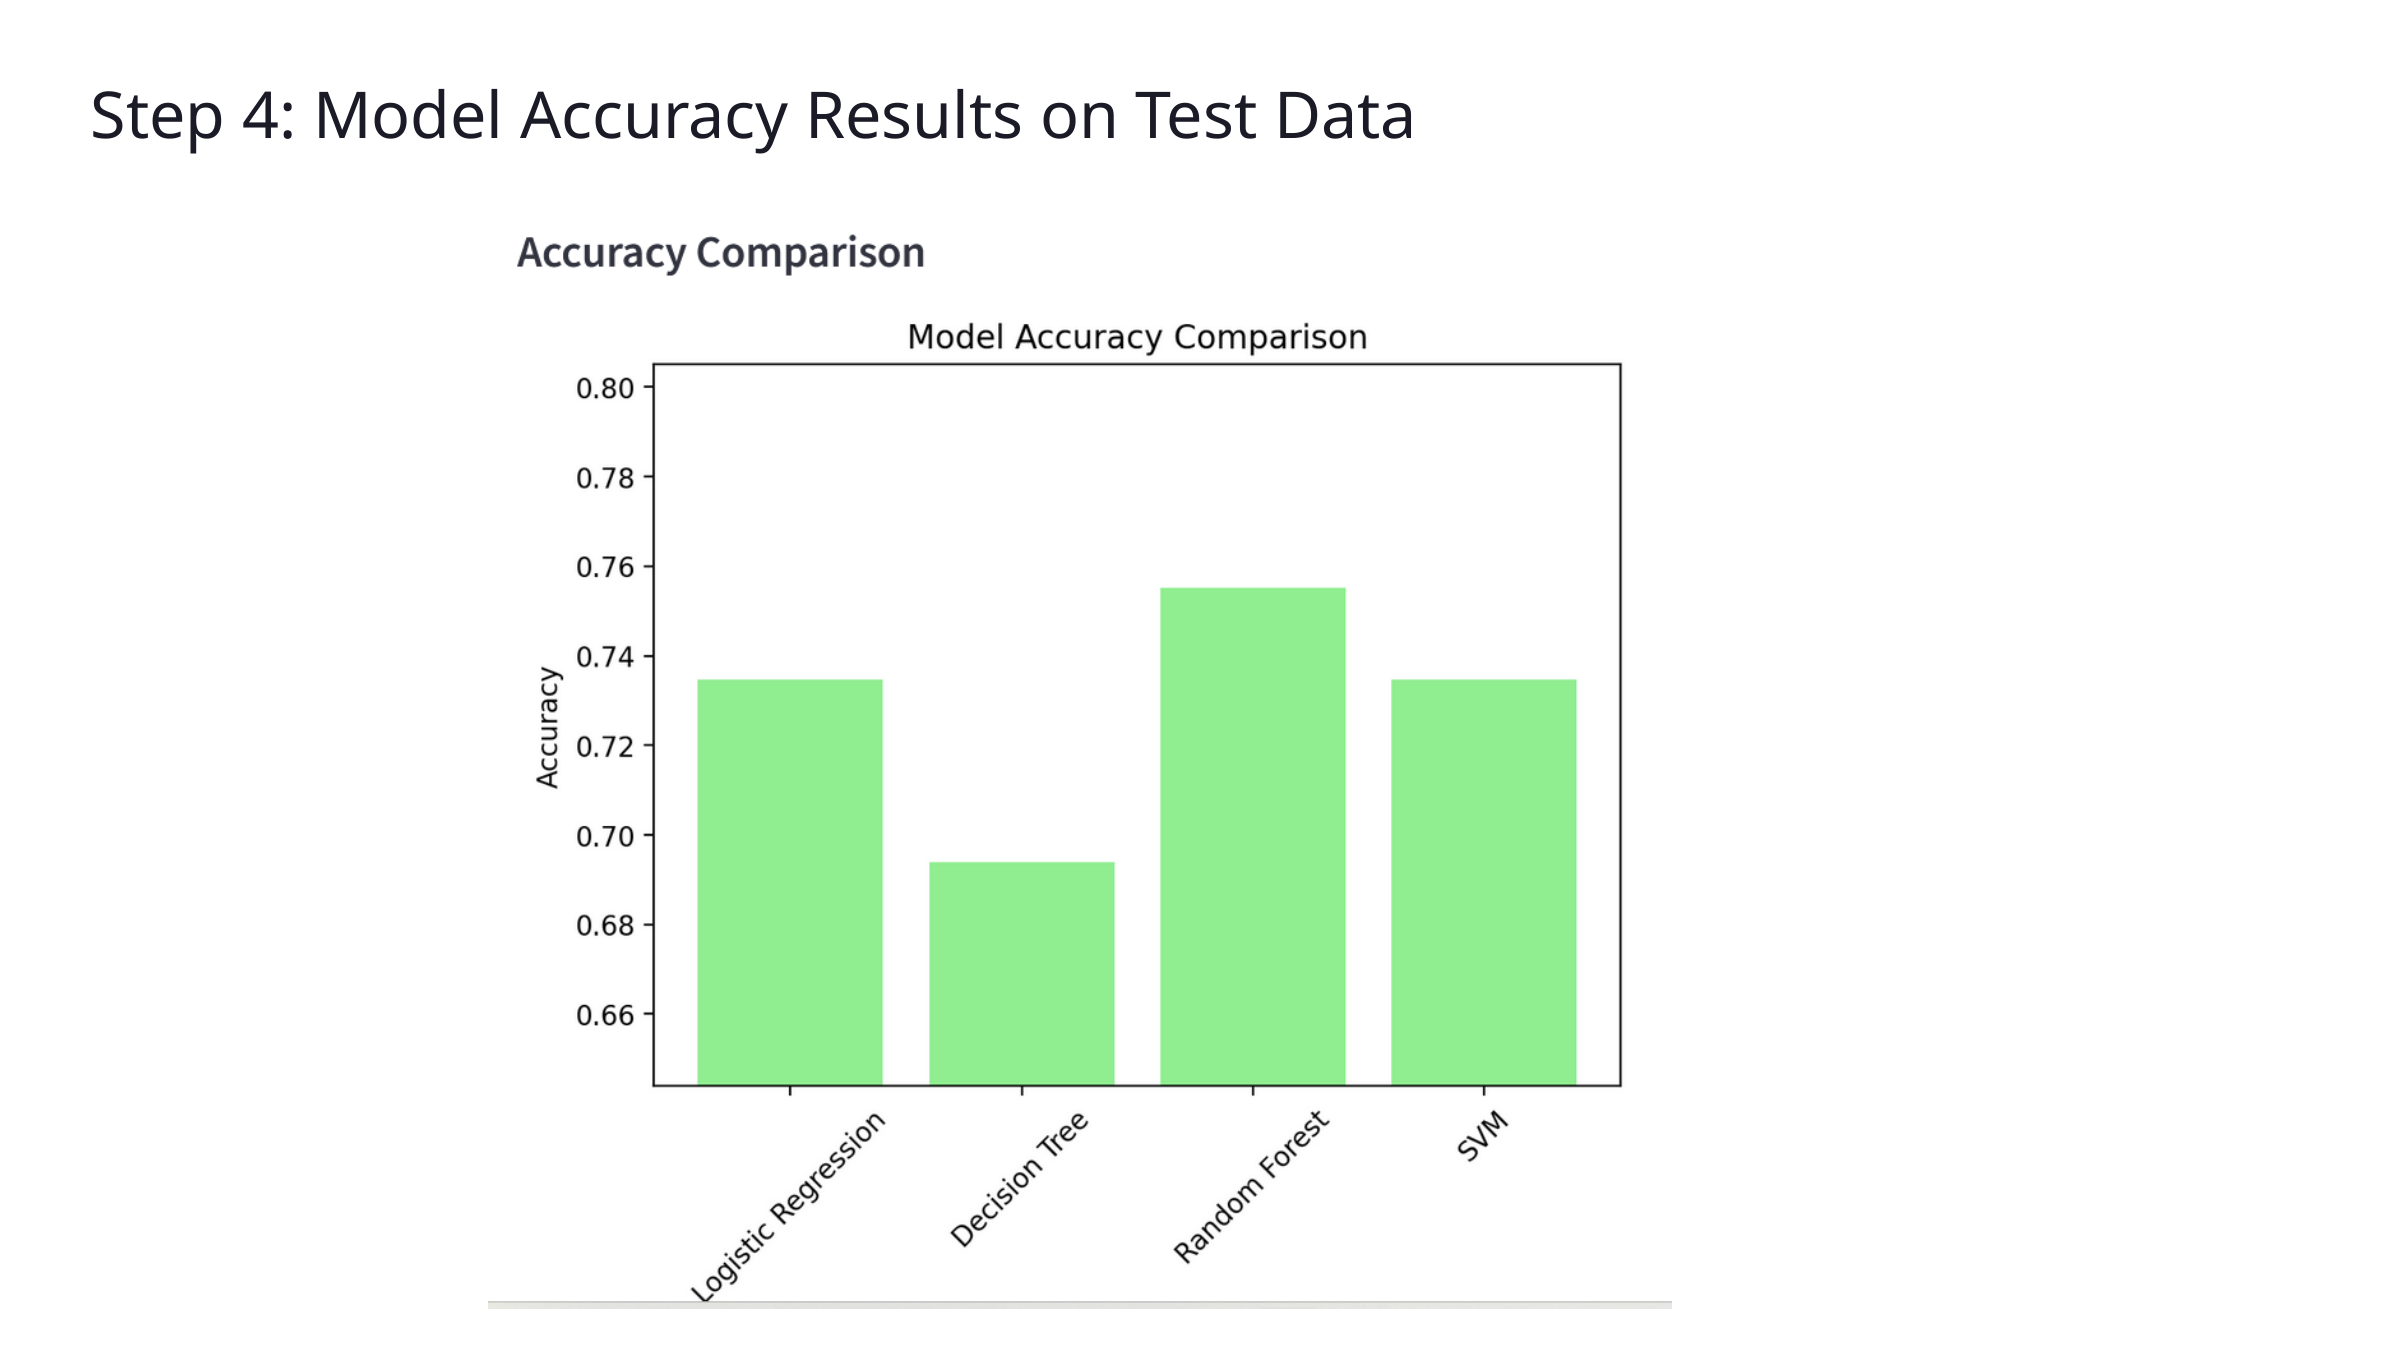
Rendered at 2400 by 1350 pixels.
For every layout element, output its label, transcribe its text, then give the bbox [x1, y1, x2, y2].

text_box Step 4: Model Accuracy Results on Test Data [90, 71, 1403, 153]
picture [488, 185, 1672, 1309]
